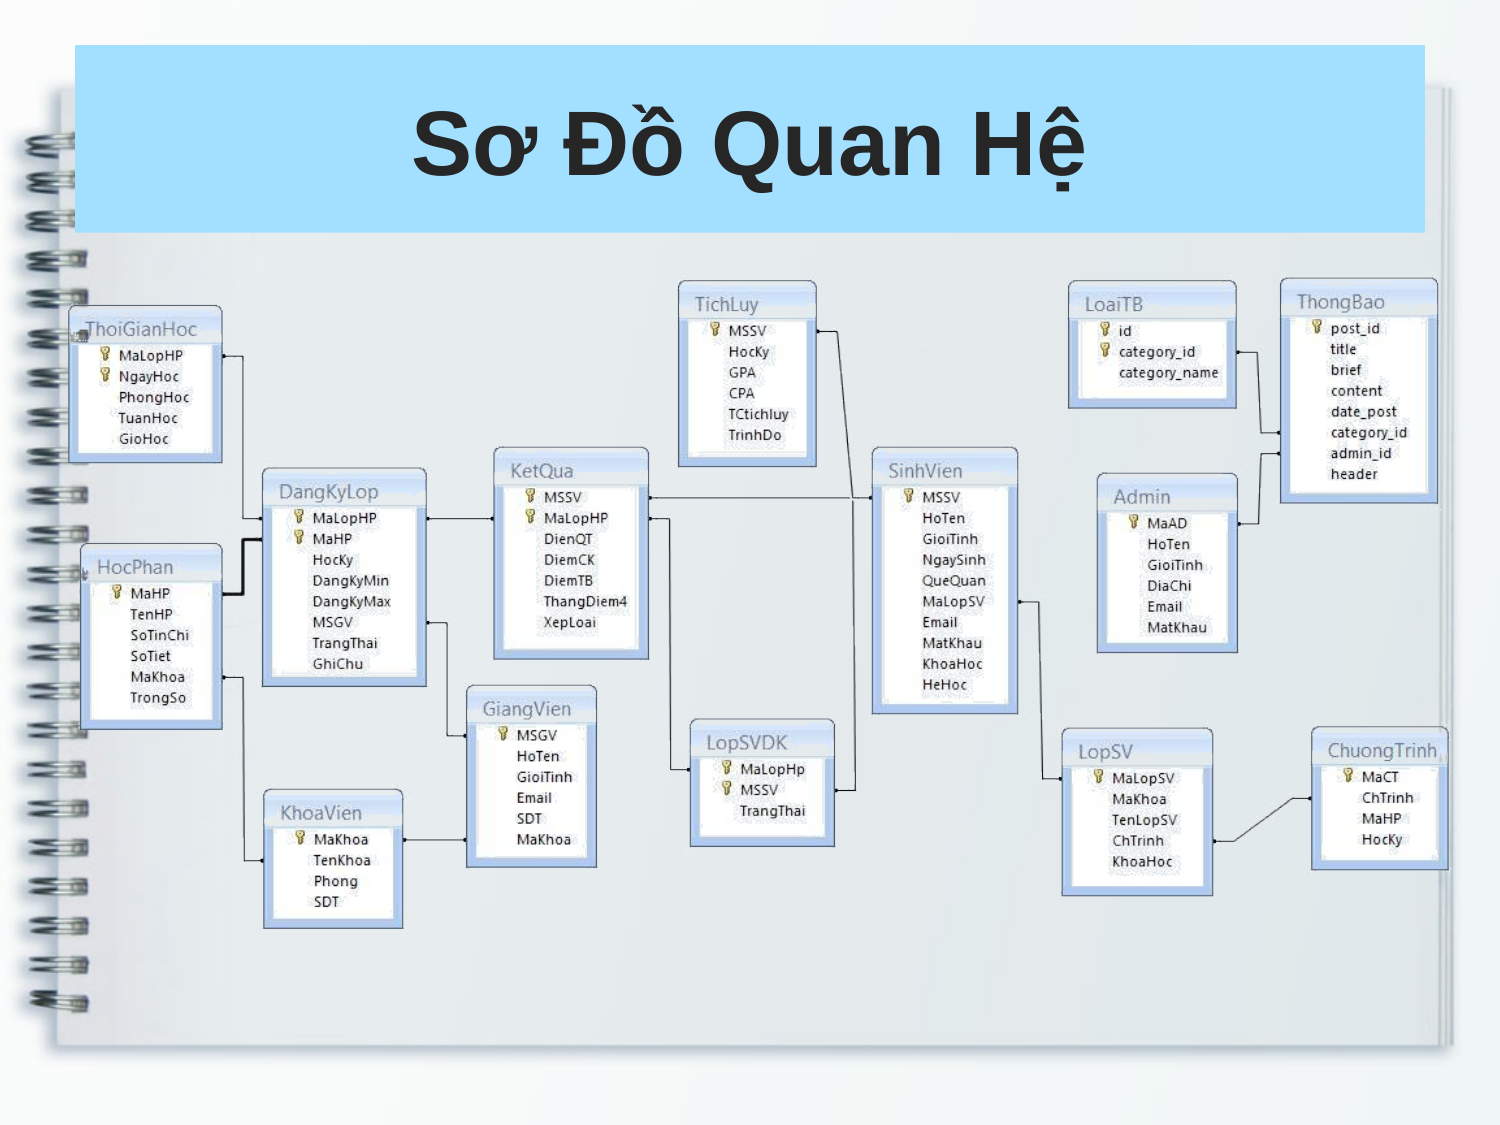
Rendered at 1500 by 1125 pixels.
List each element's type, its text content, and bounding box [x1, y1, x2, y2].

picture [0, 0, 1500, 1125]
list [37, 262, 1476, 951]
title Sơ Đồ Quan Hệ [75, 45, 1425, 233]
